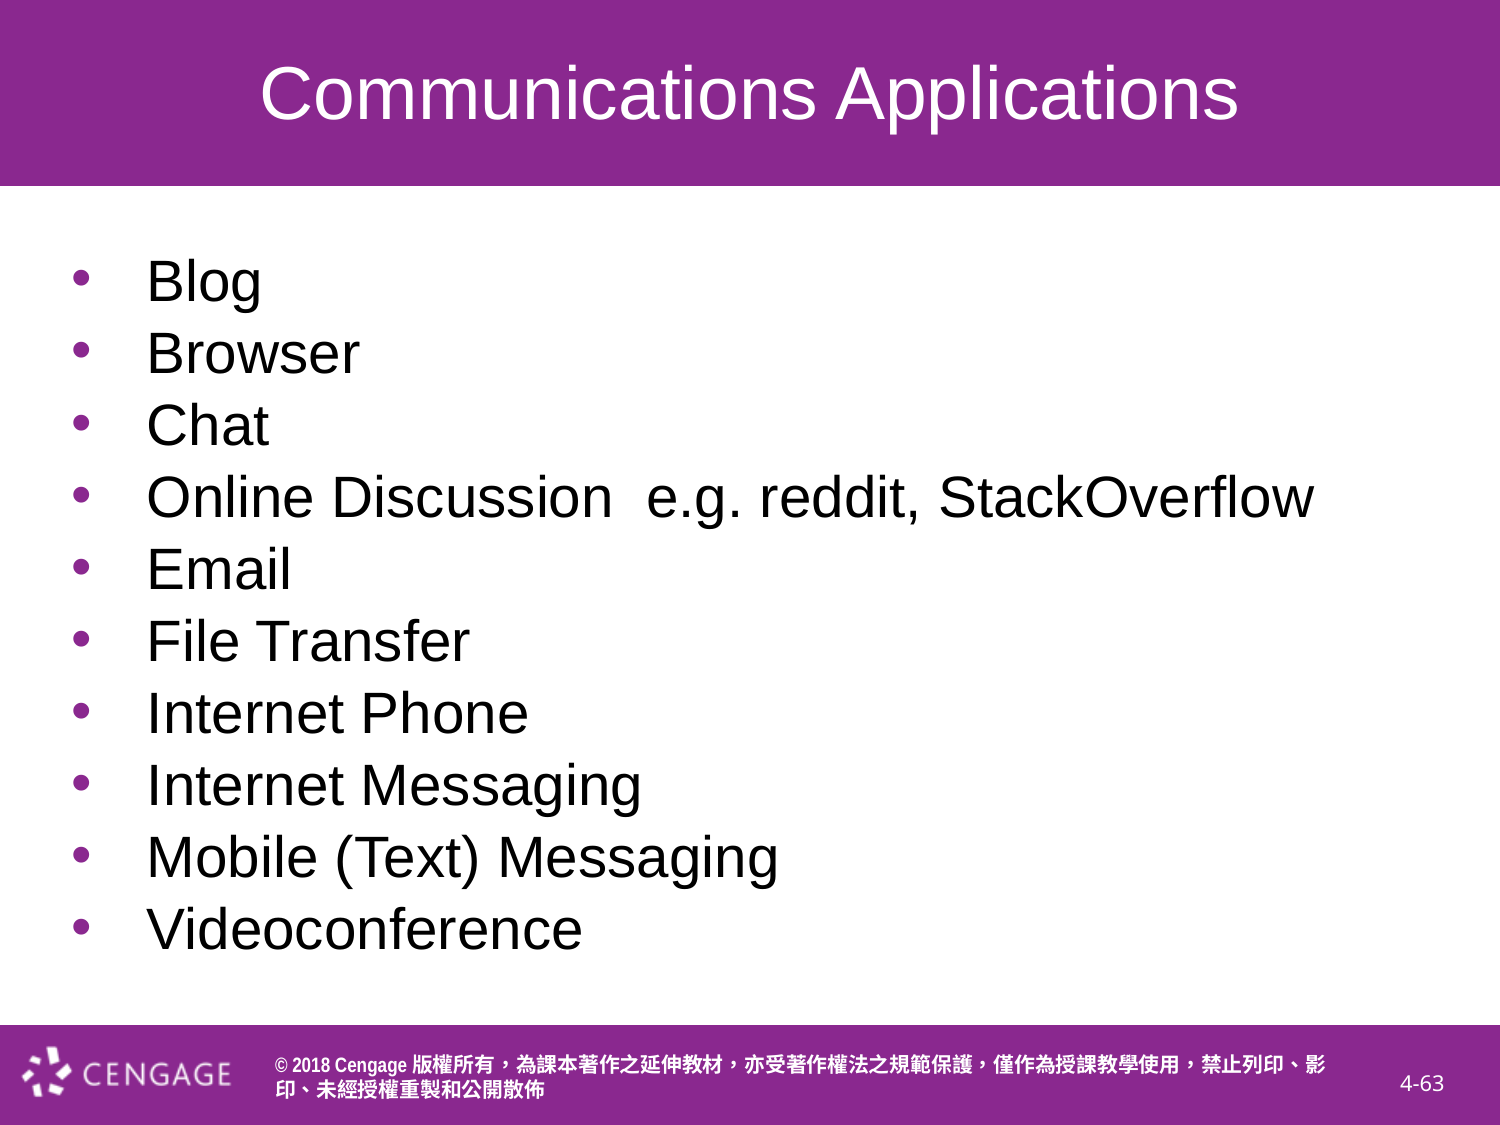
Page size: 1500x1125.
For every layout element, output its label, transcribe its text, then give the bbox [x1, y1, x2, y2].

title Communications Applications [7, 4, 1493, 175]
picture [12, 1037, 236, 1105]
list Blog Browser Chat Online Discussion e.g. reddit, StackOverflow Email File Transfer Internet Phone Internet Messaging Mobile (Text) Messaging Videoconference [56, 235, 1410, 988]
